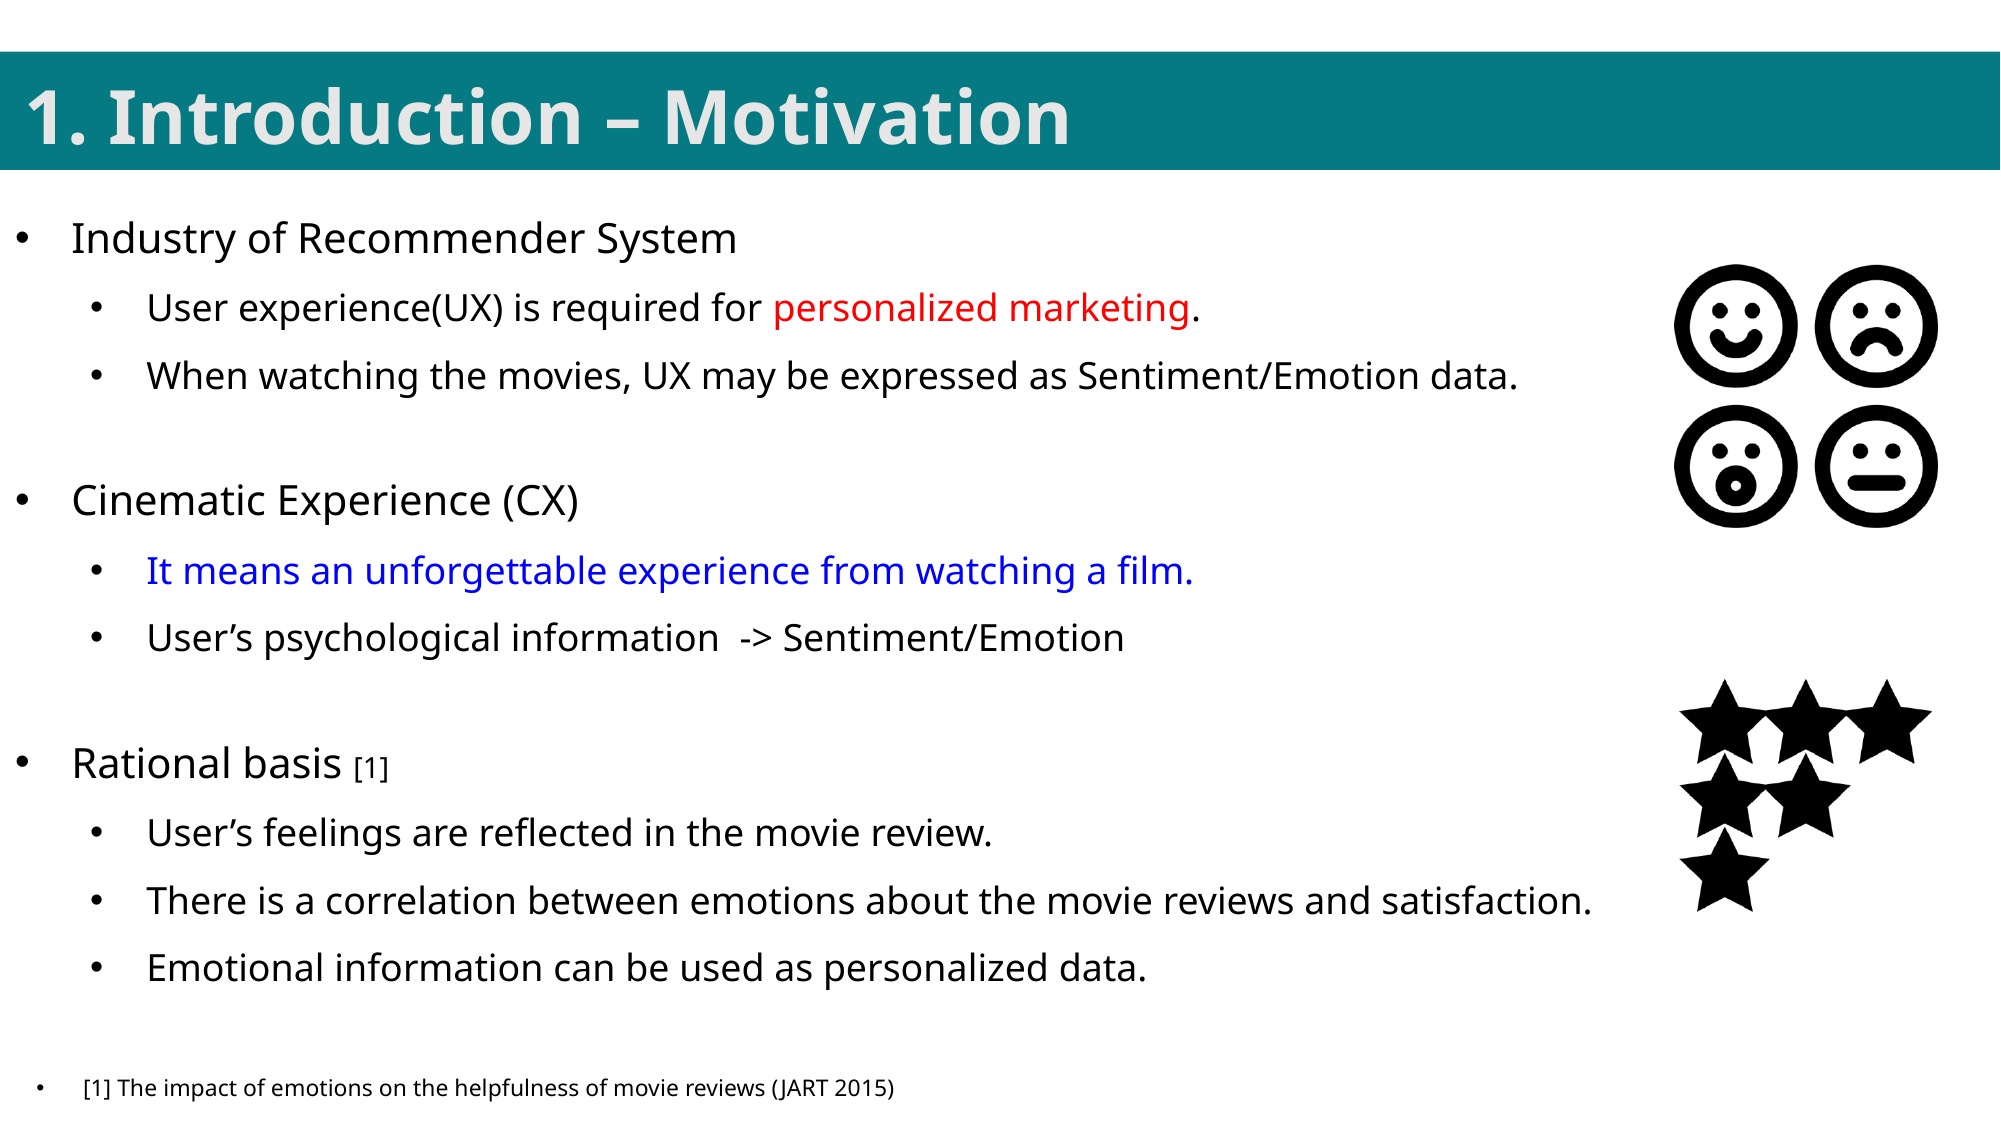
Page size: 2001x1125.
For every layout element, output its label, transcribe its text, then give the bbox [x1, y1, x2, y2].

picture [1674, 264, 1938, 528]
text_box Industry of Recommender System User experience(UX) is required for personalized marketing. When watching the movies, UX may be expressed as Sentiment/Emotion data. Cinematic Experience (CX) It means an unforgettable experience from watching a film. User’s psychological information -> Sentiment/Emotion Rational basis [1] User’s feelings are reflected in the movie review. There is a correlation between emotions about the movie reviews and satisfaction. Emotional information can be used as personalized data. [0, 179, 2000, 1125]
text_box [0, 51, 2000, 171]
text_box 1. Introduction – Motivation [10, 17, 2000, 167]
picture [1679, 669, 1932, 921]
text_box [1] The impact of emotions on the helpfulness of movie reviews (JART 2015) [21, 1066, 1387, 1109]
